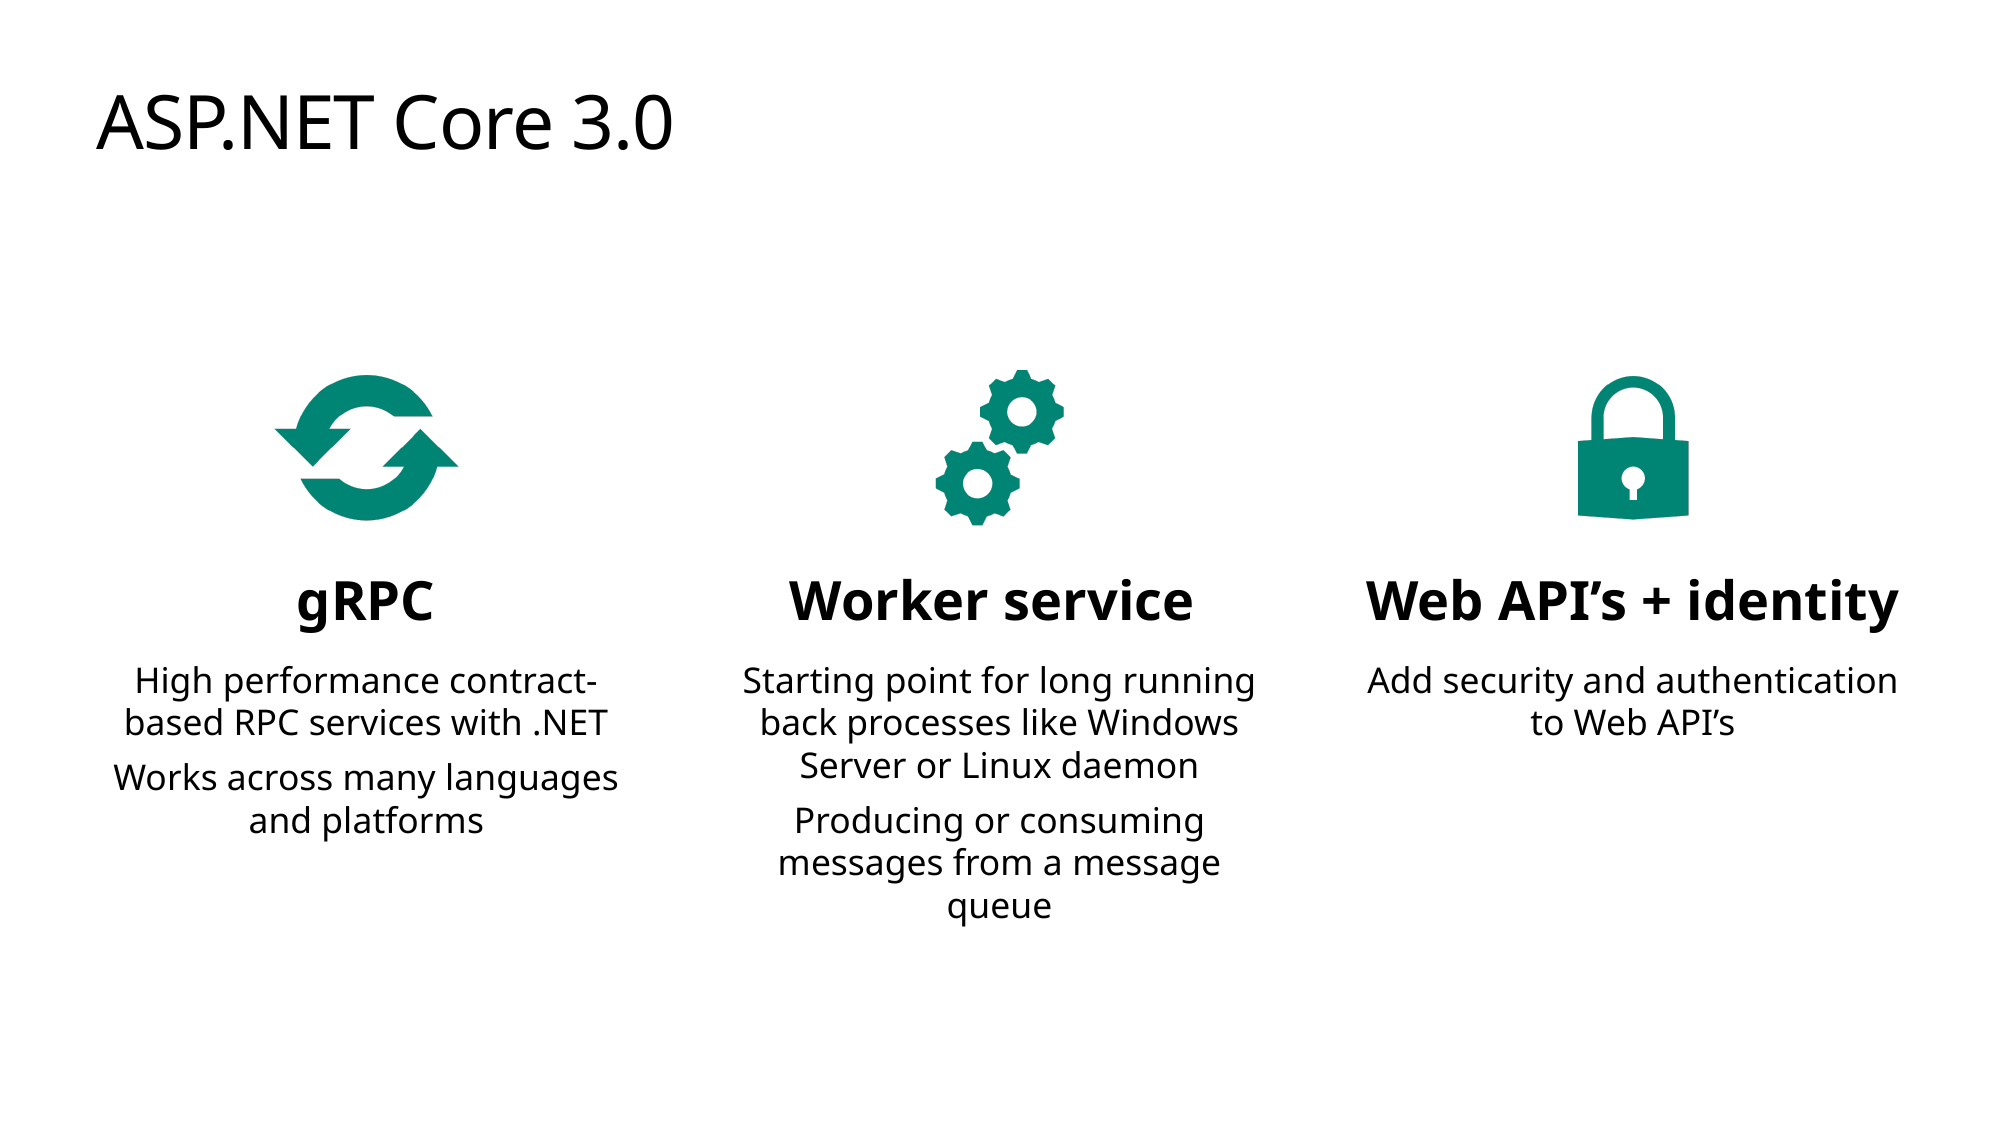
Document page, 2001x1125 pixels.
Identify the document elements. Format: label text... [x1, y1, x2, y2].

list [95, 235, 1904, 1029]
title ASP.NET Core 3.0 [96, 75, 1904, 166]
